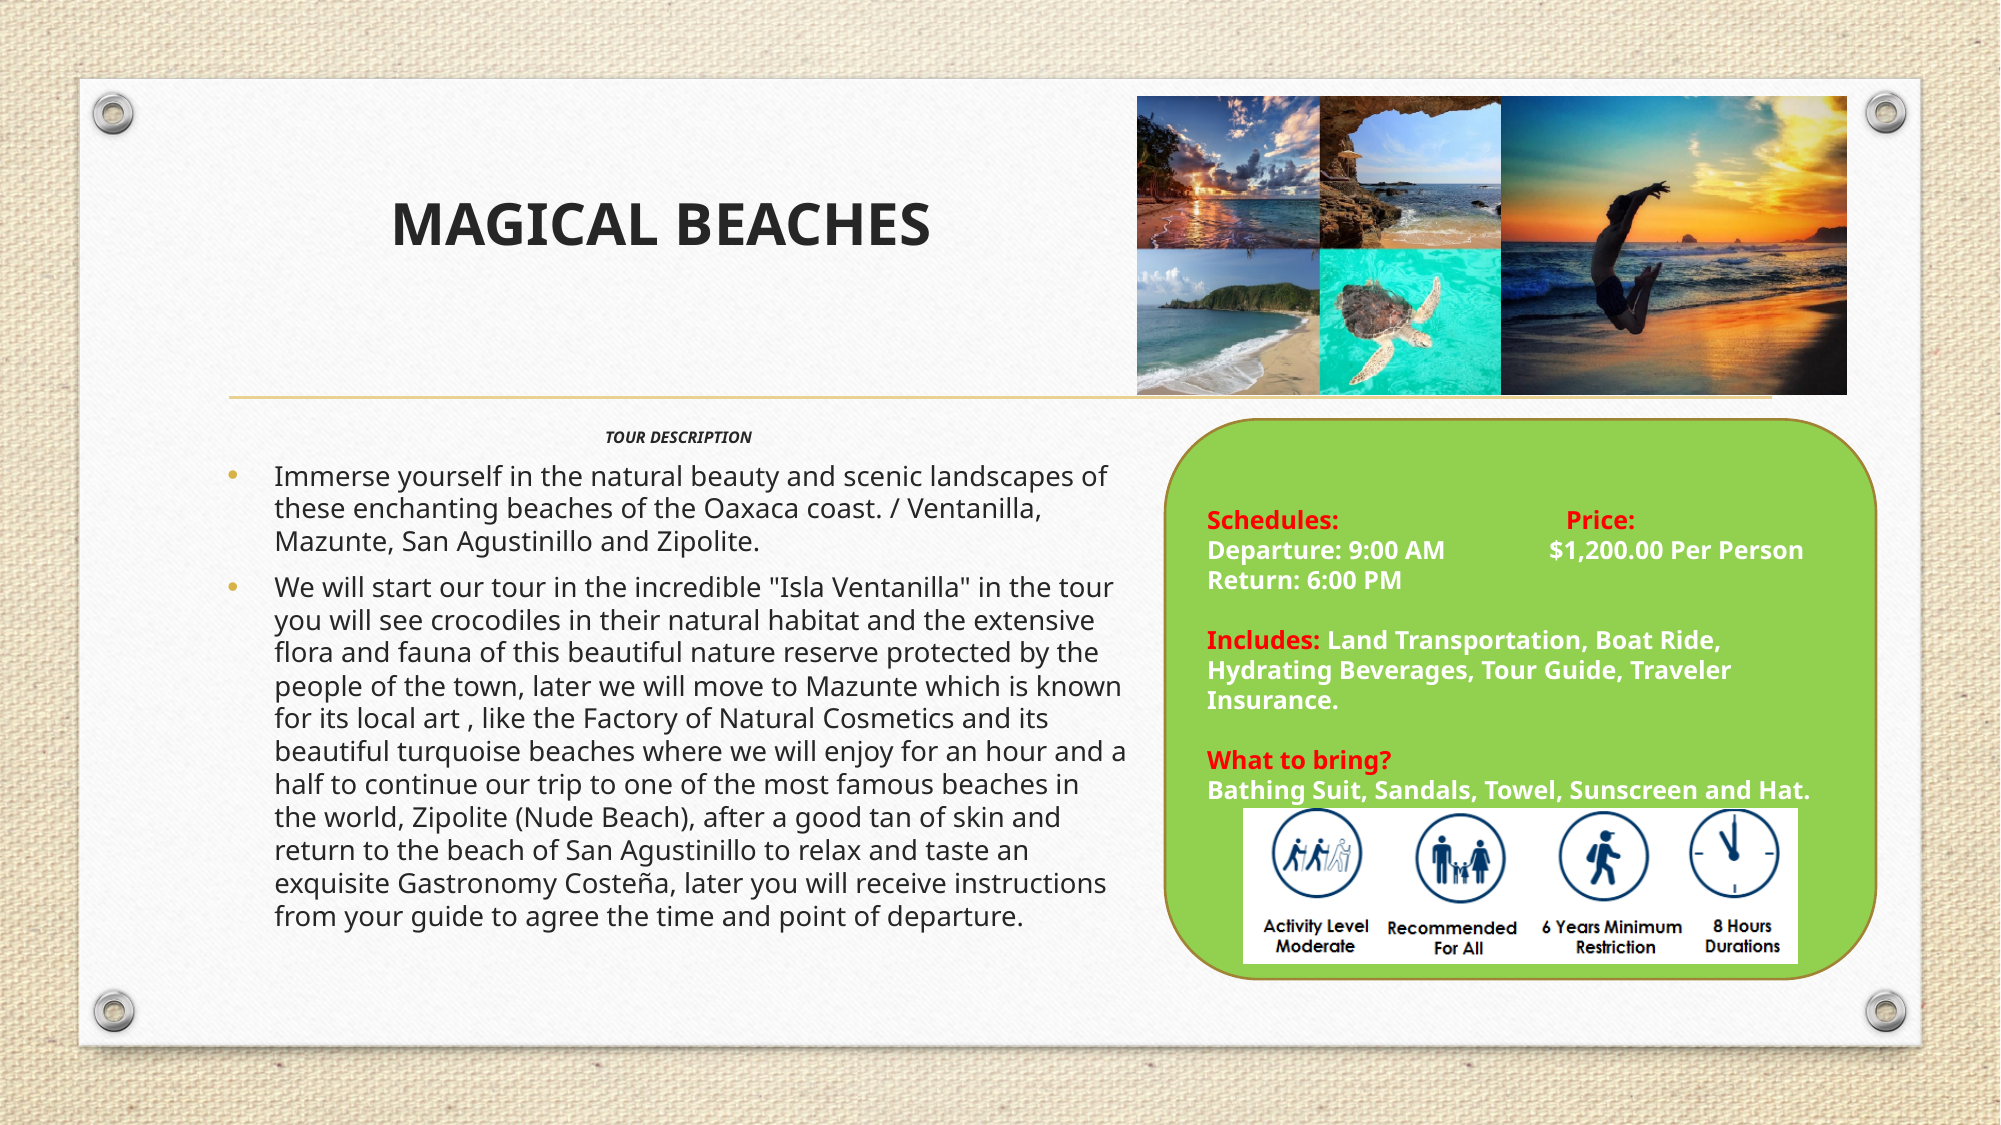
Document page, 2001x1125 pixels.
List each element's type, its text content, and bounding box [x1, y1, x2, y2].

list TOUR DESCRIPTION Immerse yourself in the natural beauty and scenic landscapes of these enchanting beaches of the Oaxaca coast. / Ventanilla, Mazunte, San Agustinillo and Zipolite. We will start our tour in the incredible "Isla Ventanilla" in the tour you will see crocodiles in their natural habitat and the extensive flora and fauna of this beautiful nature reserve protected by the people of the town, later we will move to Mazunte which is known for its local art , like the Factory of Natural Cosmetics and its beautiful turquoise beaches where we will enjoy for an hour and a half to continue our trip to one of the most famous beaches in the world, Zipolite (Nude Beach), after a good tan of skin and return to the beach of San Agustinillo to relax and taste an exquisite Gastronomy Costeña, later you will receive instructions from your guide to agree the time and point of departure. [212, 419, 1145, 964]
text_box Schedules: Price: Departure: 9:00 AM $1,200.00 Per Person Return: 6:00 PM Includes: Land Transportation, Boat Ride, Hydrating Beverages, Tour Guide, Traveler Insurance. What to bring? Bathing Suit, Sandals, Towel, Sunscreen and Hat. [1163, 418, 1878, 981]
picture [0, 0, 2001, 1125]
title MAGICAL BEACHES [212, 131, 1110, 313]
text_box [1137, 95, 1848, 395]
